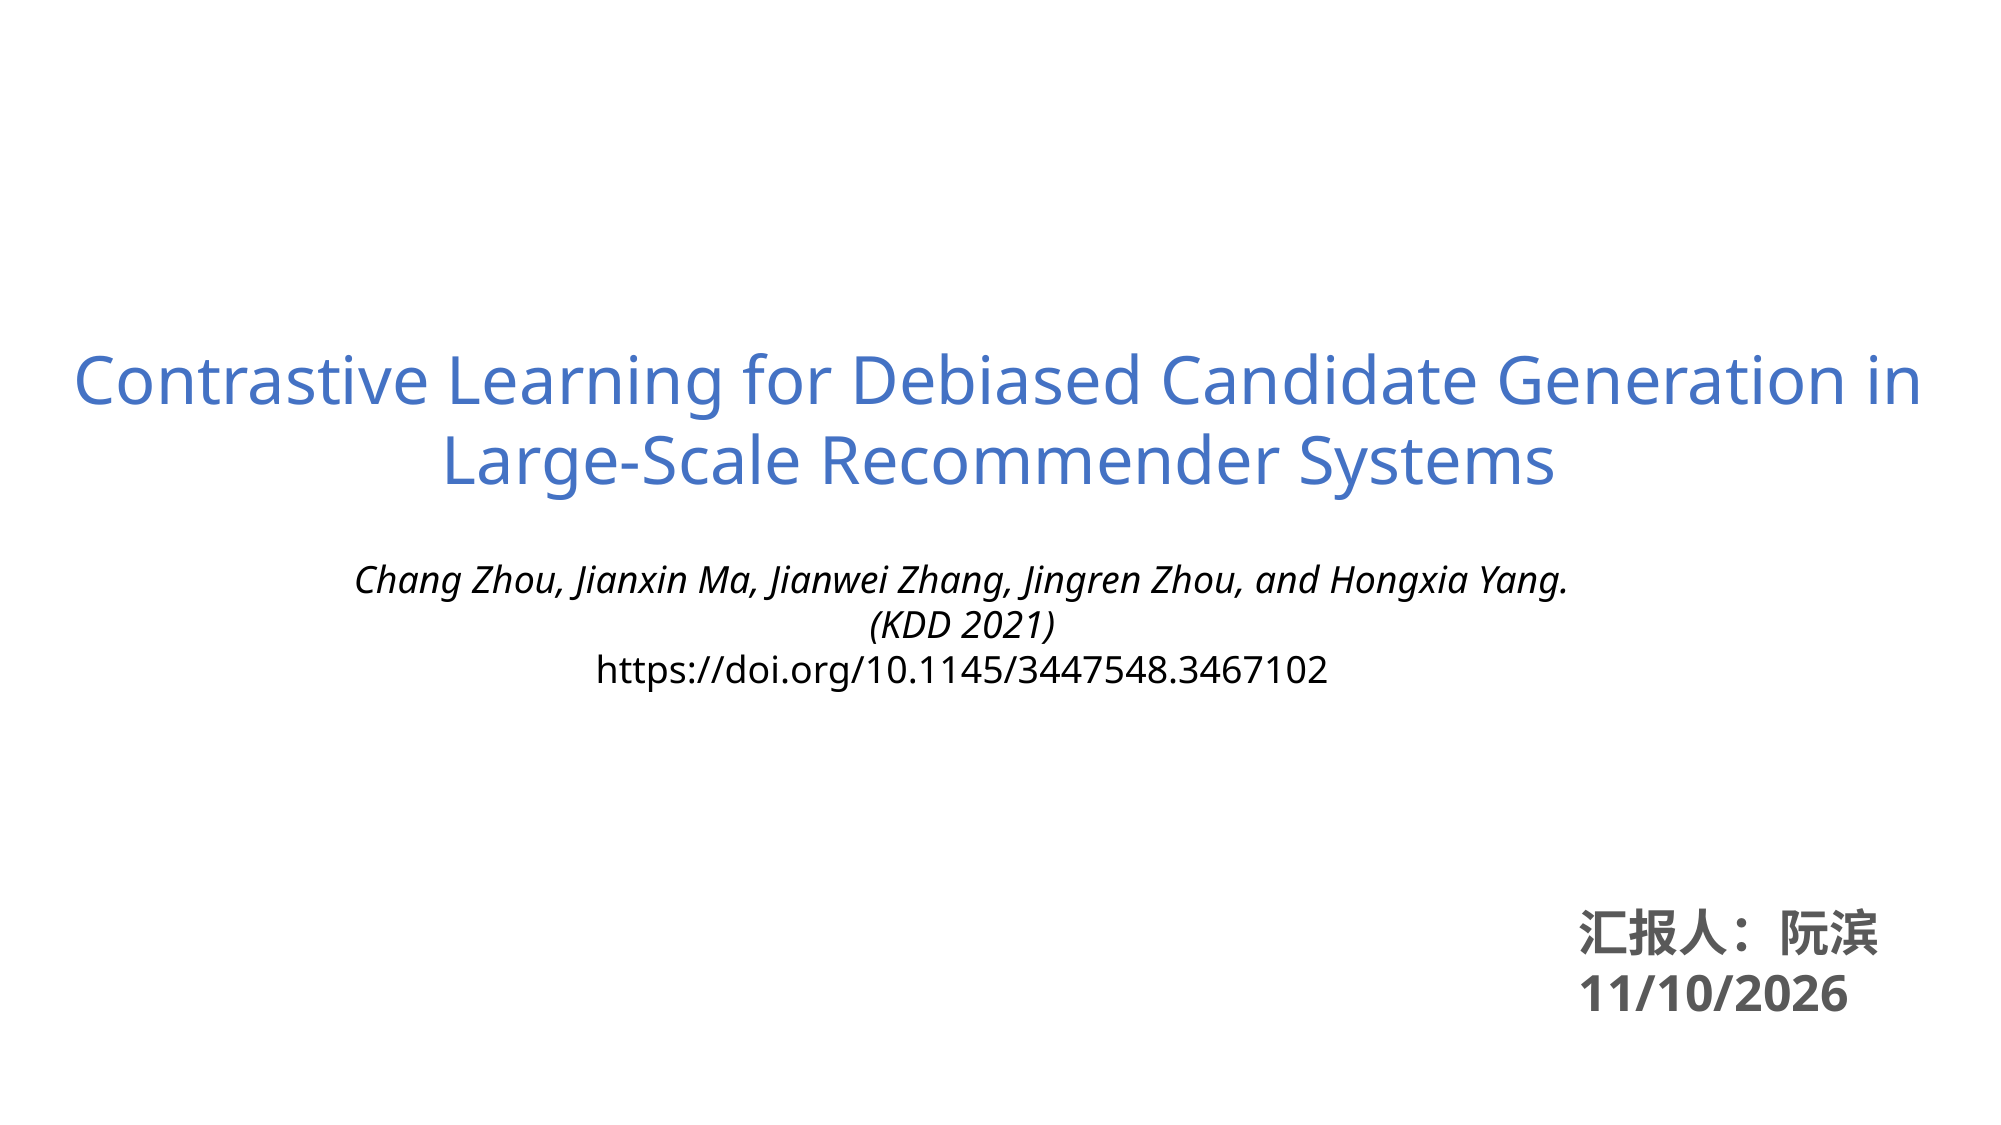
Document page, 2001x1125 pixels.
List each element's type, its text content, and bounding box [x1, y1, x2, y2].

text_box Contrastive Learning for Debiased Candidate Generation in Large-Scale Recommender Systems [0, 330, 2000, 505]
text_box 汇报人：阮滨 2022/7/7 [1564, 893, 1939, 1037]
text_box Chang Zhou, Jianxin Ma, Jianwei Zhang, Jingren Zhou, and Hongxia Yang.(KDD 2021) https://doi.org/10.1145/3447548.3467102 [299, 549, 1625, 699]
